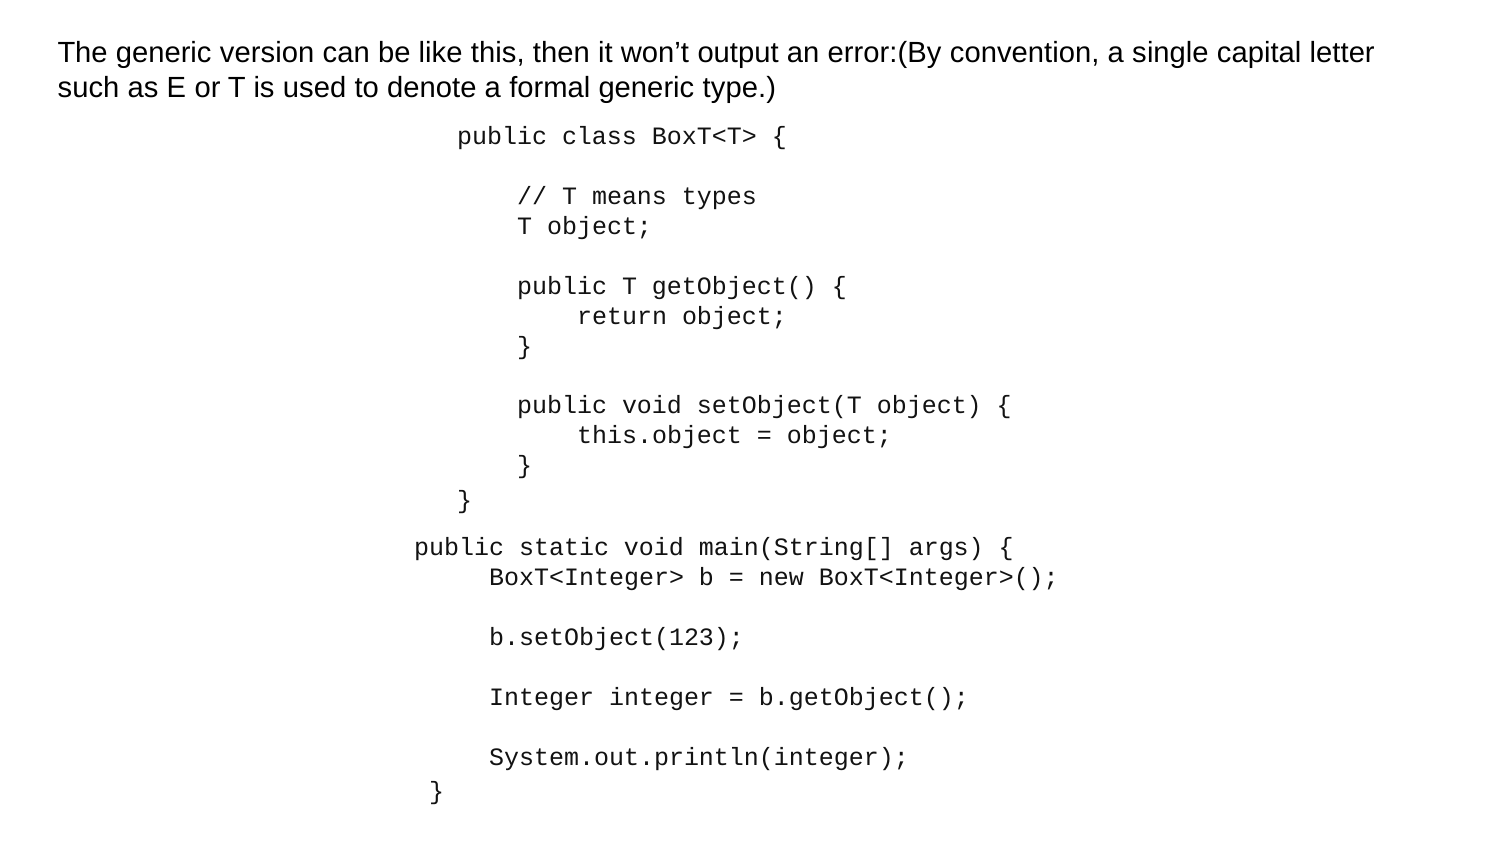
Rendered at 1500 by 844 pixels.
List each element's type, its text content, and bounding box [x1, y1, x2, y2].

text_box public class BoxT<T> { // T means types T object; public T getObject() { return object; } public void setObject(T object) { this.object = object; } } [442, 104, 1043, 515]
text_box public static void main(String[] args) { BoxT<Integer> b = new BoxT<Integer>(); b.setObject(123); Integer integer = b.getObject(); System.out.println(integer); } [354, 515, 1131, 820]
text_box The generic version can be like this, then it won’t output an error:(By convention, a single capital letter such as E or T is used to denote a formal generic type.) [42, 18, 1458, 119]
